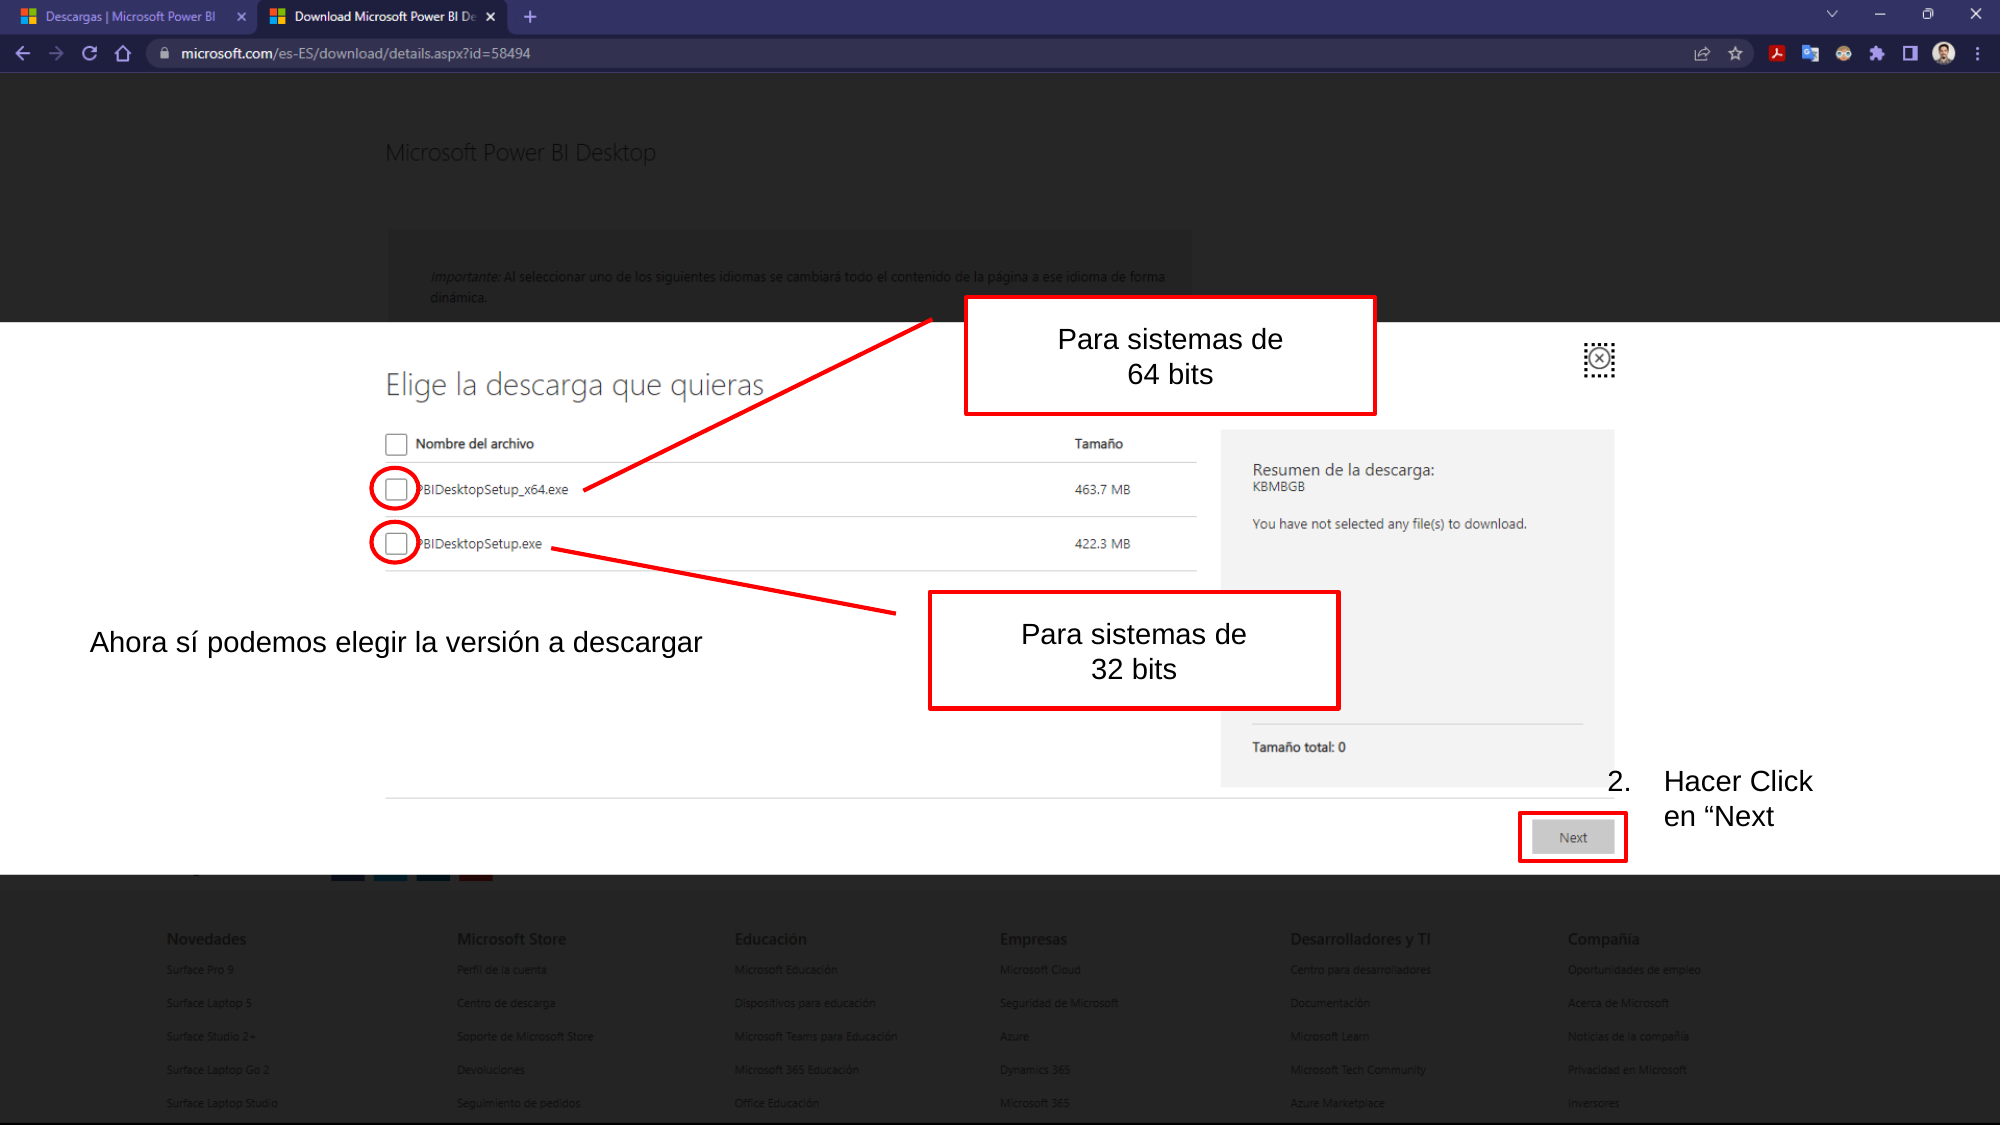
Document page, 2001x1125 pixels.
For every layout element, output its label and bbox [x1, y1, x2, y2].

list [0, 0, 2000, 1125]
